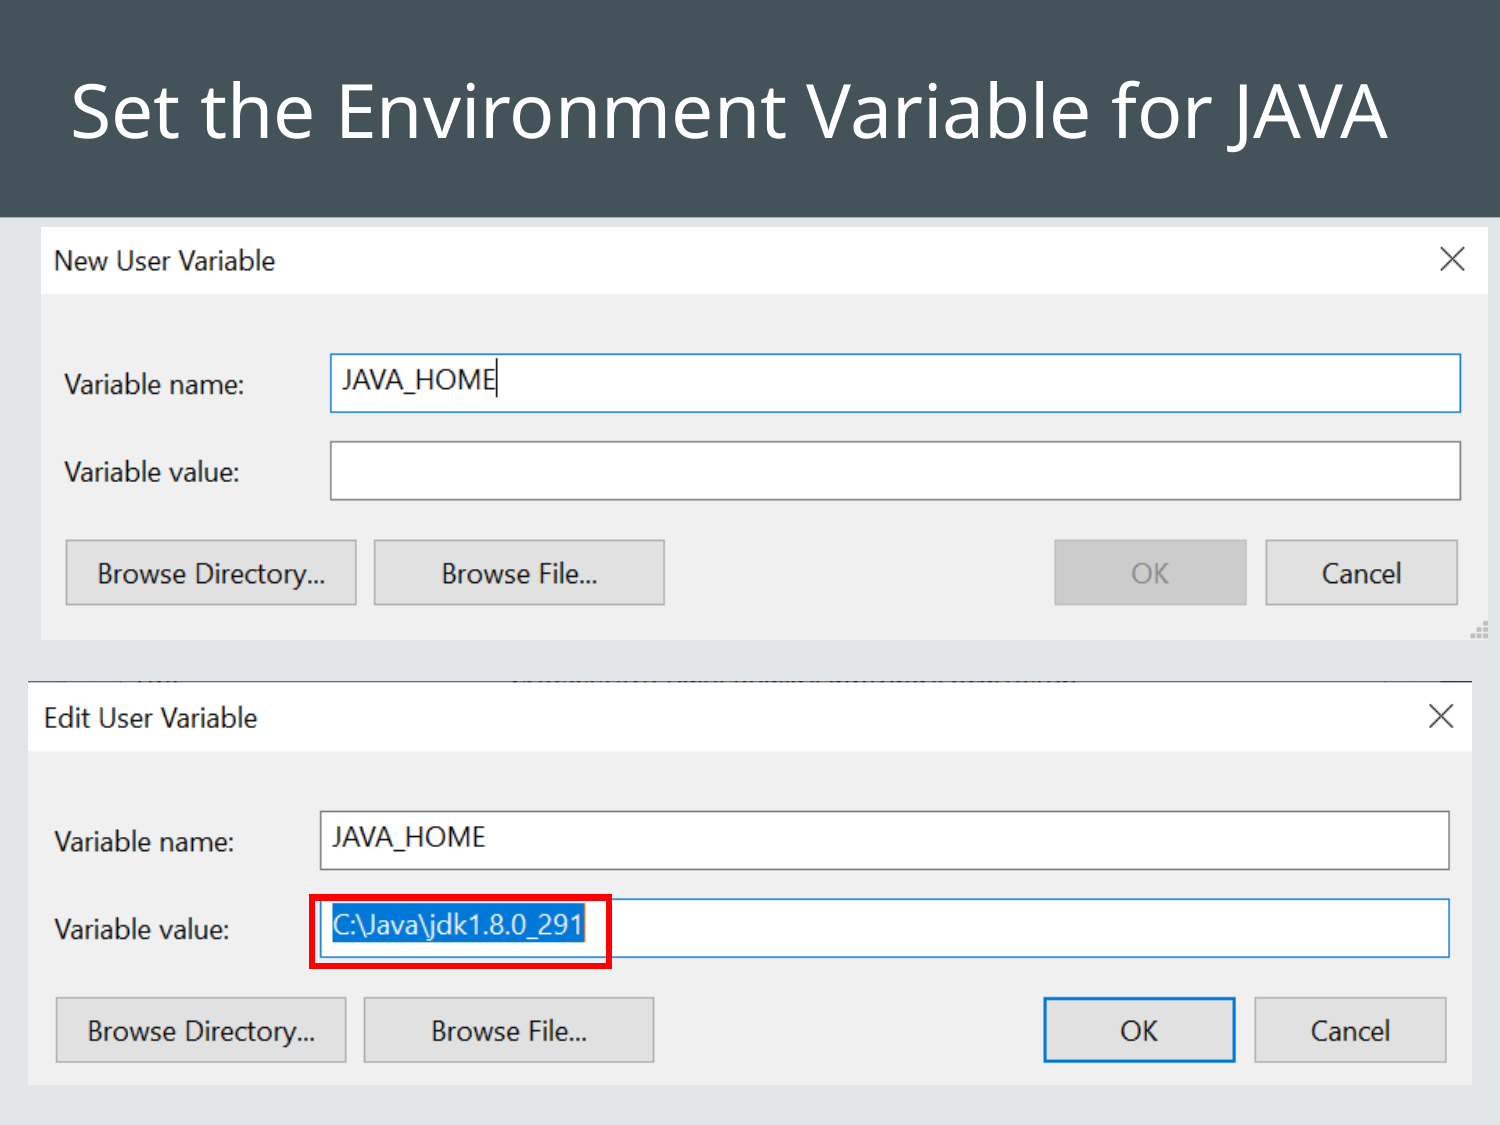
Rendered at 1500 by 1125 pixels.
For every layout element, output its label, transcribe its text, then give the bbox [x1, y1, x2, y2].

title Set the Environment Variable for JAVA [55, 0, 1432, 218]
picture [41, 227, 1488, 641]
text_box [28, 681, 1472, 1085]
